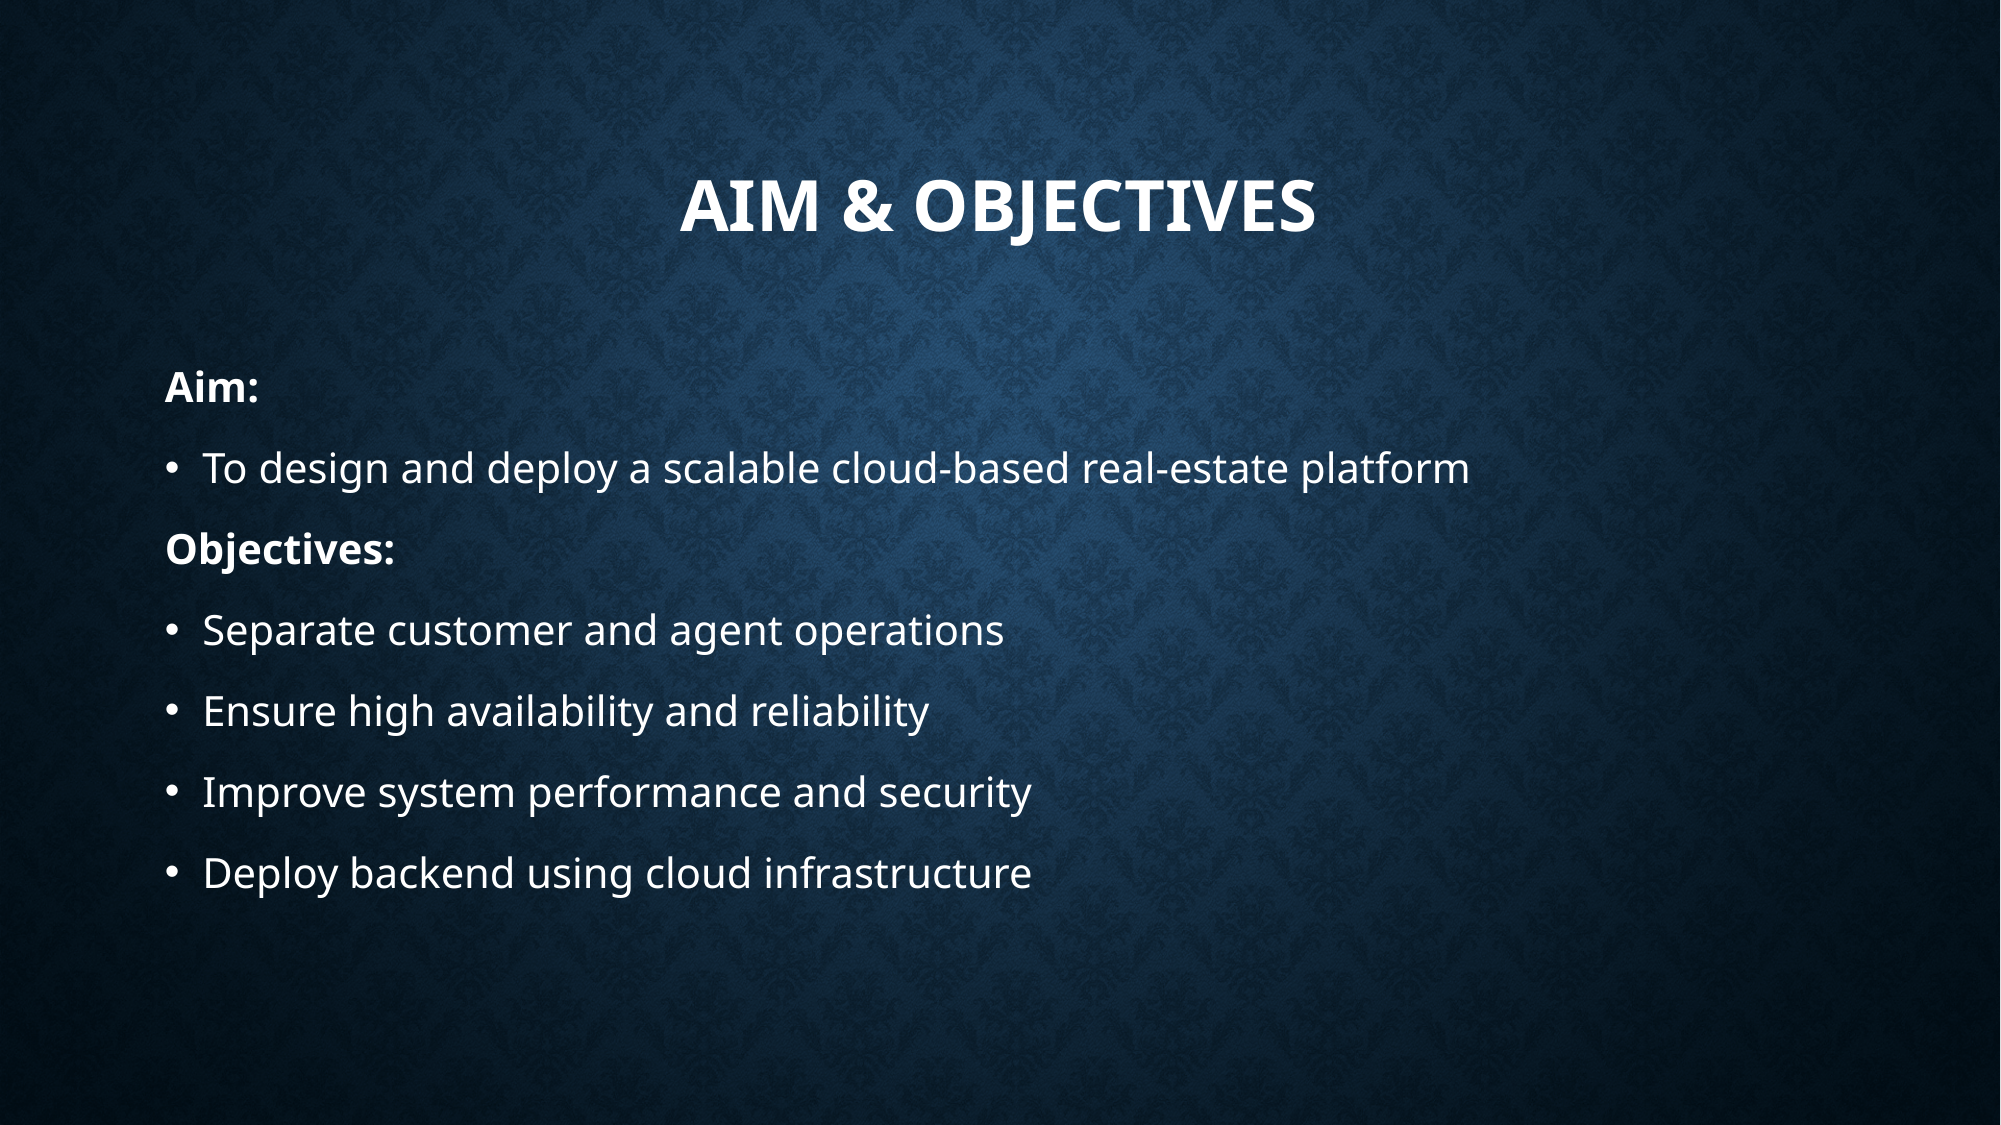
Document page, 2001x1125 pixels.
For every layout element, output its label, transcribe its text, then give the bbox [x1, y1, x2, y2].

title Aim & Objectives [149, 99, 1849, 318]
list Aim: To design and deploy a scalable cloud-based real-estate platform Objectives: Separate customer and agent operations Ensure high availability and reliability Improve system performance and security Deploy backend using cloud infrastructure [149, 343, 1849, 950]
